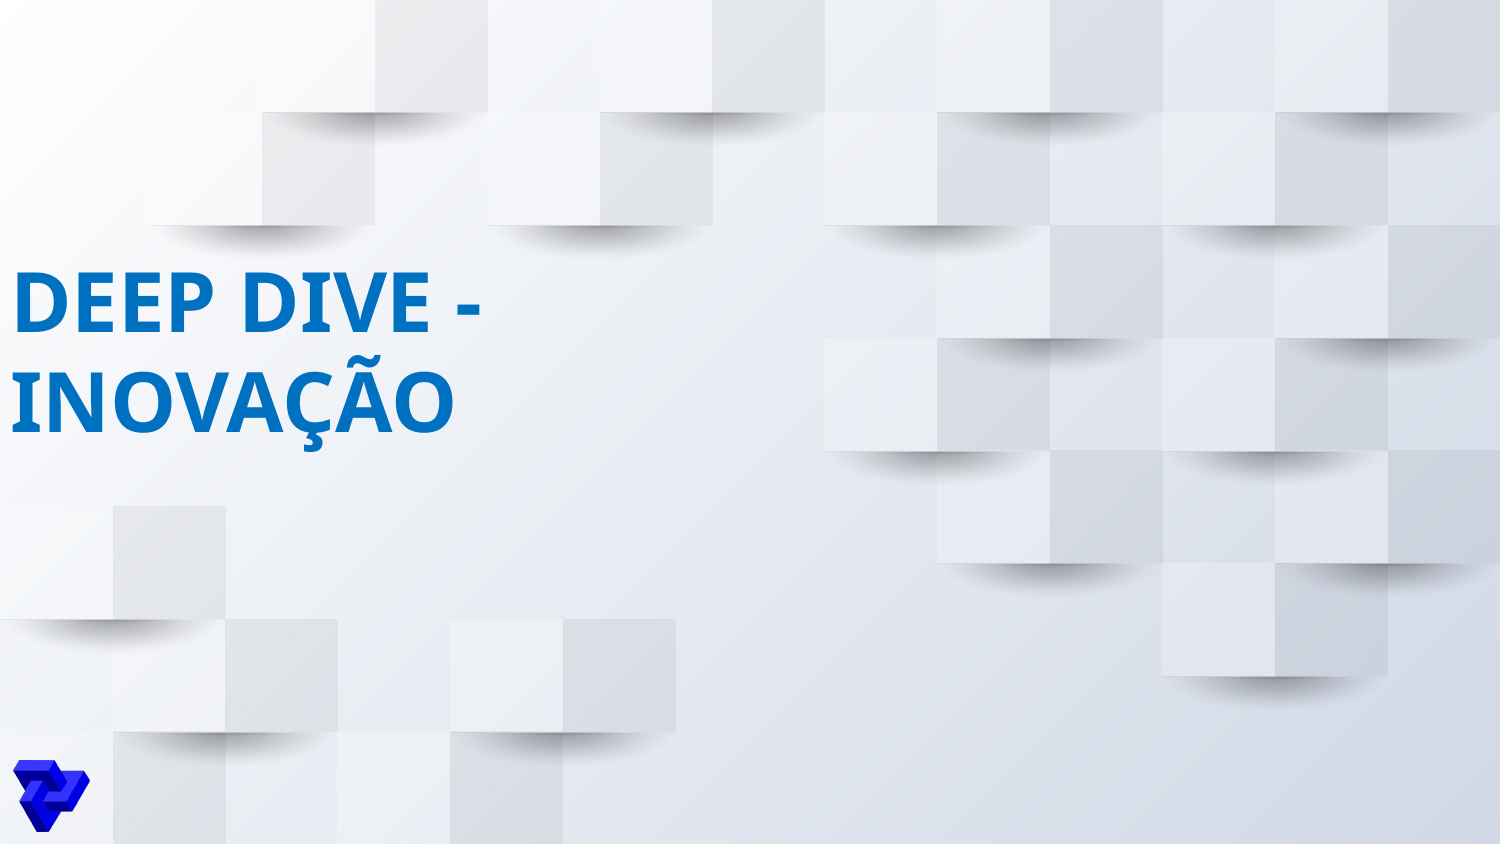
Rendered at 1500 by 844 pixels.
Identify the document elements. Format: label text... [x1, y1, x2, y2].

title DEEP DIVE - INOVAÇÃO [10, 258, 835, 449]
picture [0, 506, 676, 844]
picture [149, 0, 1500, 711]
